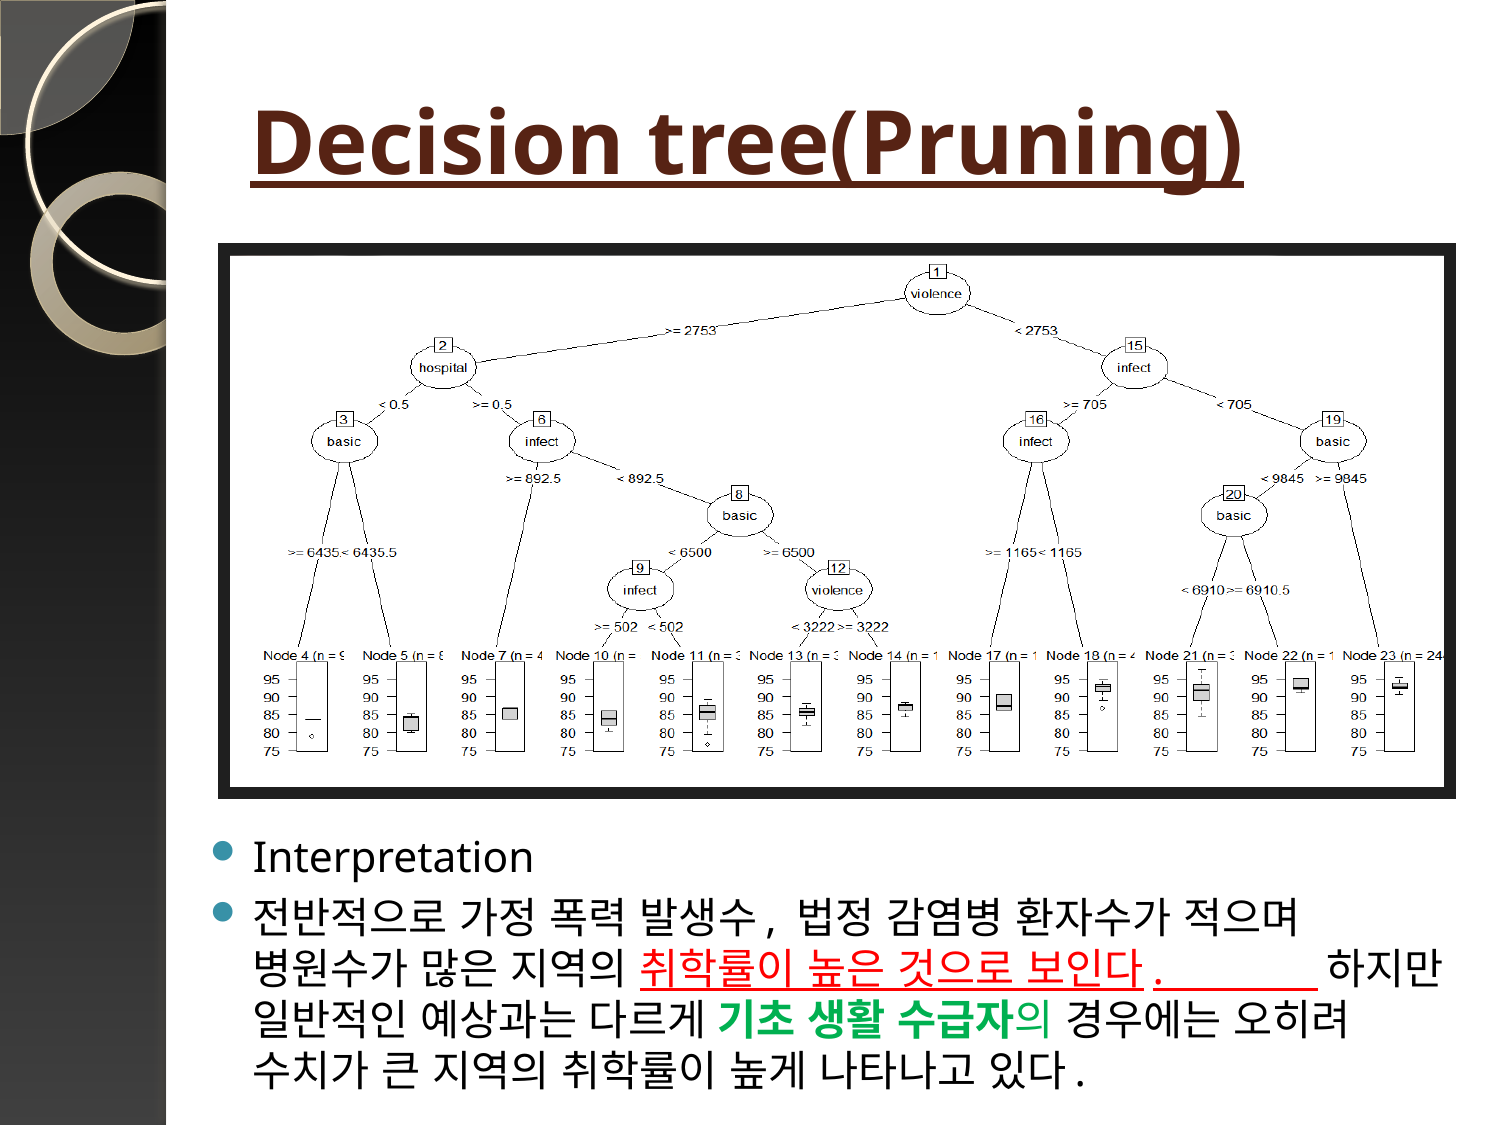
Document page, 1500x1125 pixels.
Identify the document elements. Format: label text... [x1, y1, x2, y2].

list Interpretation 전반적으로 가정 폭력 발생수, 법정 감염병 환자수가 적으며 병원수가 많은 지역의 취학률이 높은 것으로 보인다. 하지만 일반적인 예상과는 다르게 기초 생활 수급자의 경우에는 오히려 수치가 큰 지역의 취학률이 높게 나타나고 있다. [183, 822, 1466, 1106]
title Decision tree(Pruning) [235, 45, 1466, 233]
picture [229, 255, 1444, 788]
